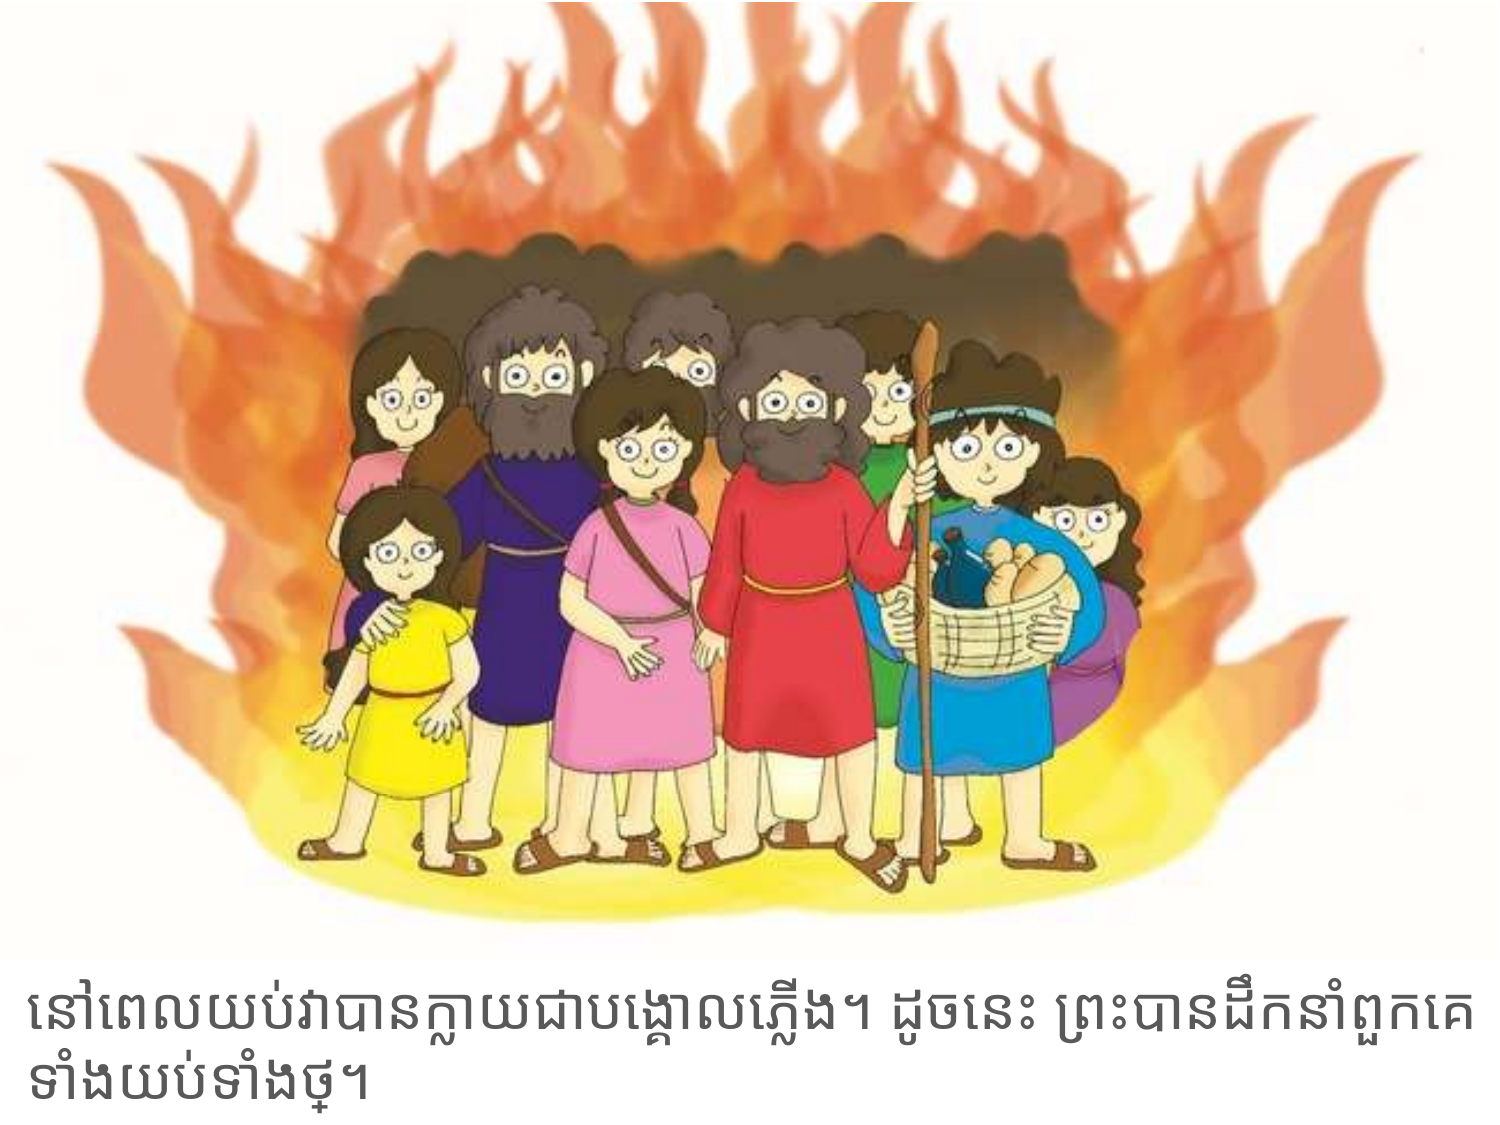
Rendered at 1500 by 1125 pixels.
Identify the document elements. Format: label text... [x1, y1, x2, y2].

text_box នៅពេលយប់វាបានក្លាយជាបង្គោលភ្លើង។ ដូចនេះ ព្រះបានដឹកនាំពួកគេទាំងយប់ទាំងថ្ងៃ។ [11, 964, 1498, 1119]
picture [0, 2, 1498, 959]
